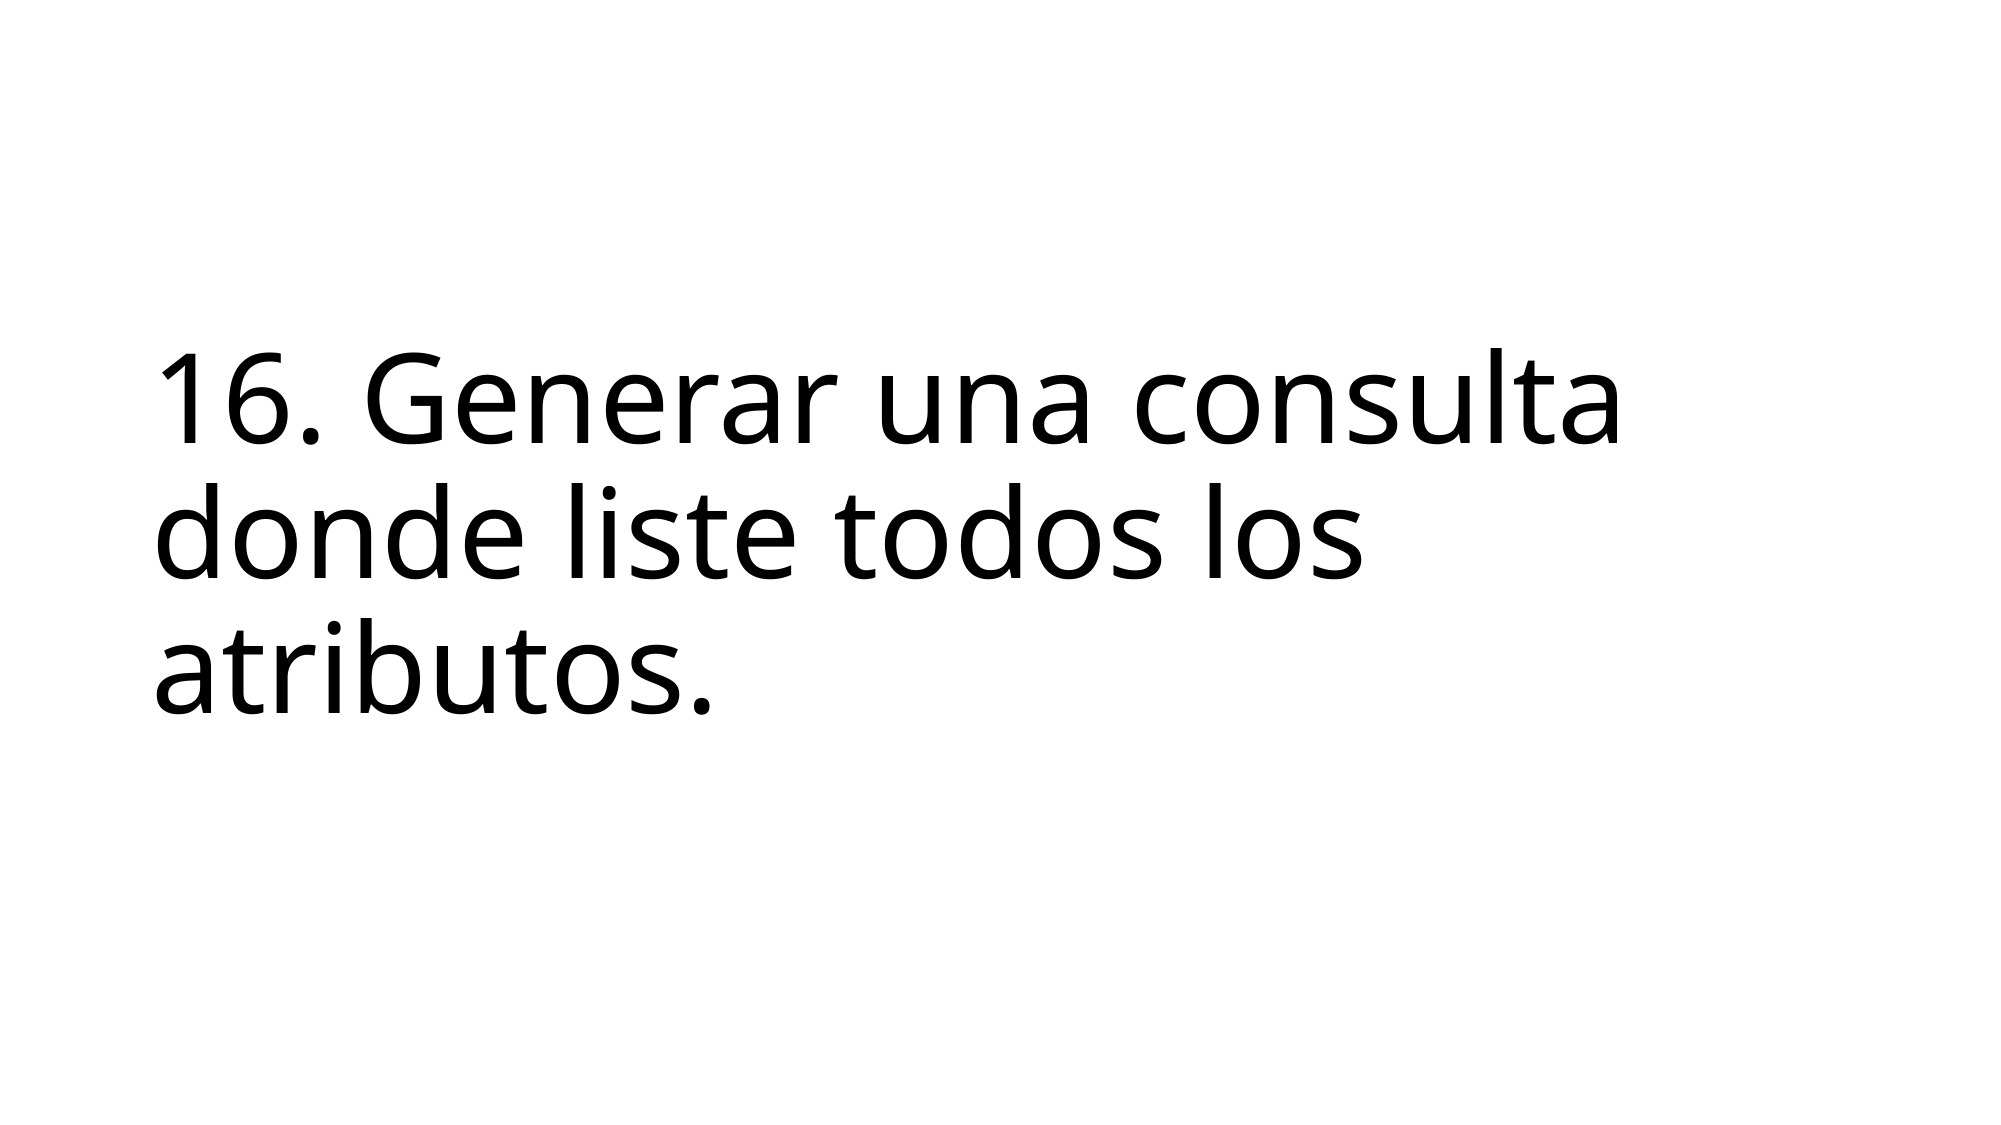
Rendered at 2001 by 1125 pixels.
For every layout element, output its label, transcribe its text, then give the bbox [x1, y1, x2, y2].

title 16. Generar una consulta donde liste todos los atributos. [136, 280, 1862, 749]
